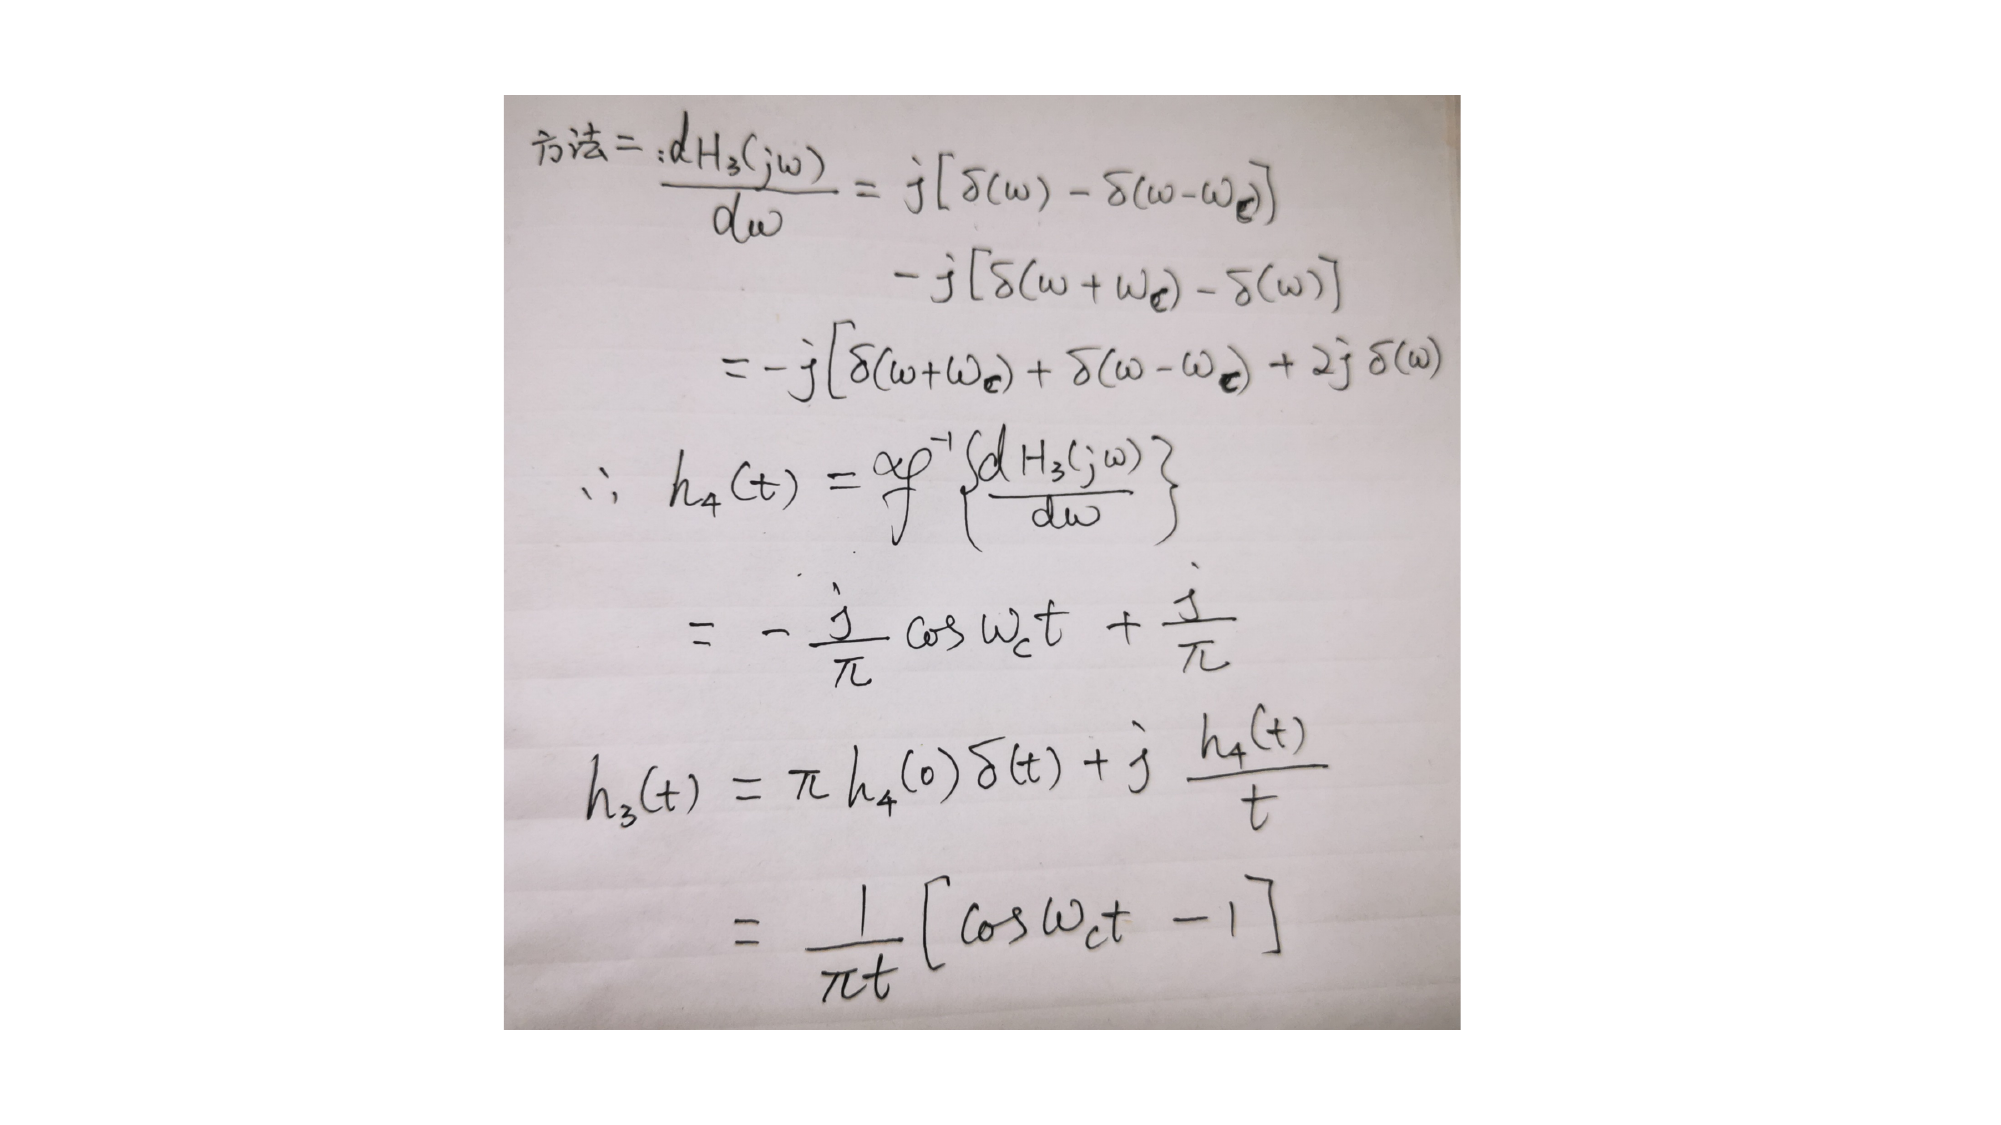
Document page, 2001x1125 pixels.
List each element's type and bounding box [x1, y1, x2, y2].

picture [503, 95, 1462, 1030]
